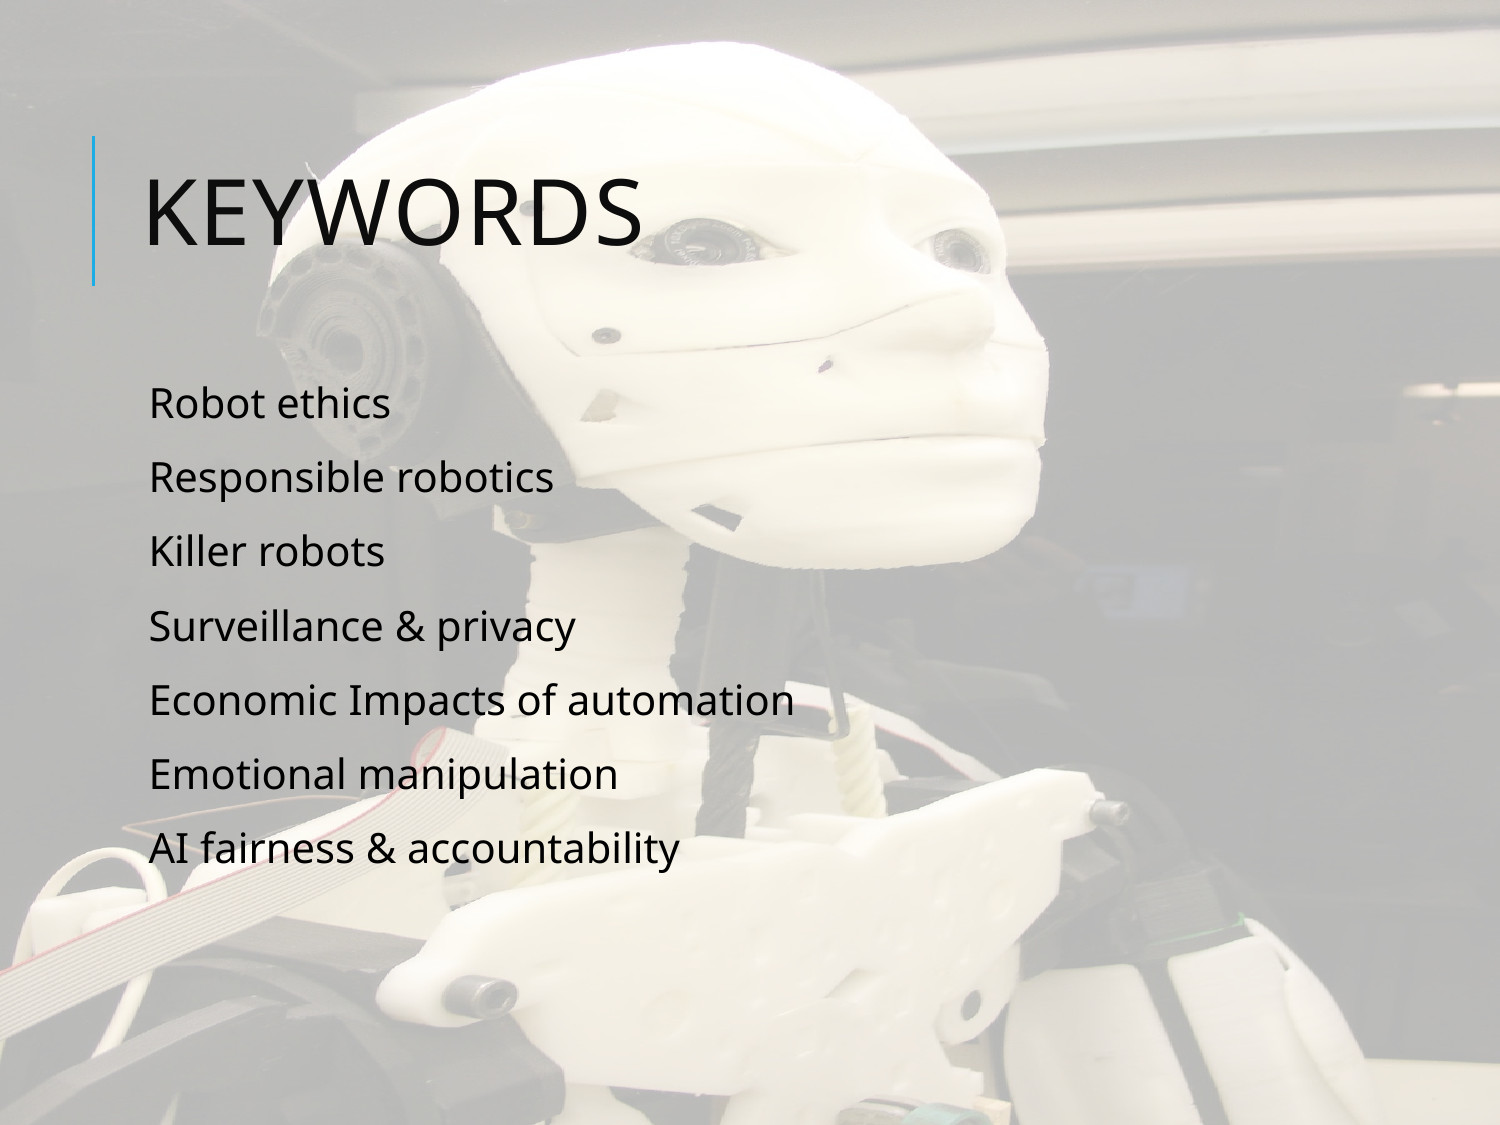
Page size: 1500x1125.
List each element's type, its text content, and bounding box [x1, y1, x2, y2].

list Robot ethics Responsible robotics Killer robots Surveillance & privacy Economic Impacts of automation Emotional manipulation AI fairness & accountability [126, 375, 1322, 1035]
title Keywords [126, 96, 1322, 342]
